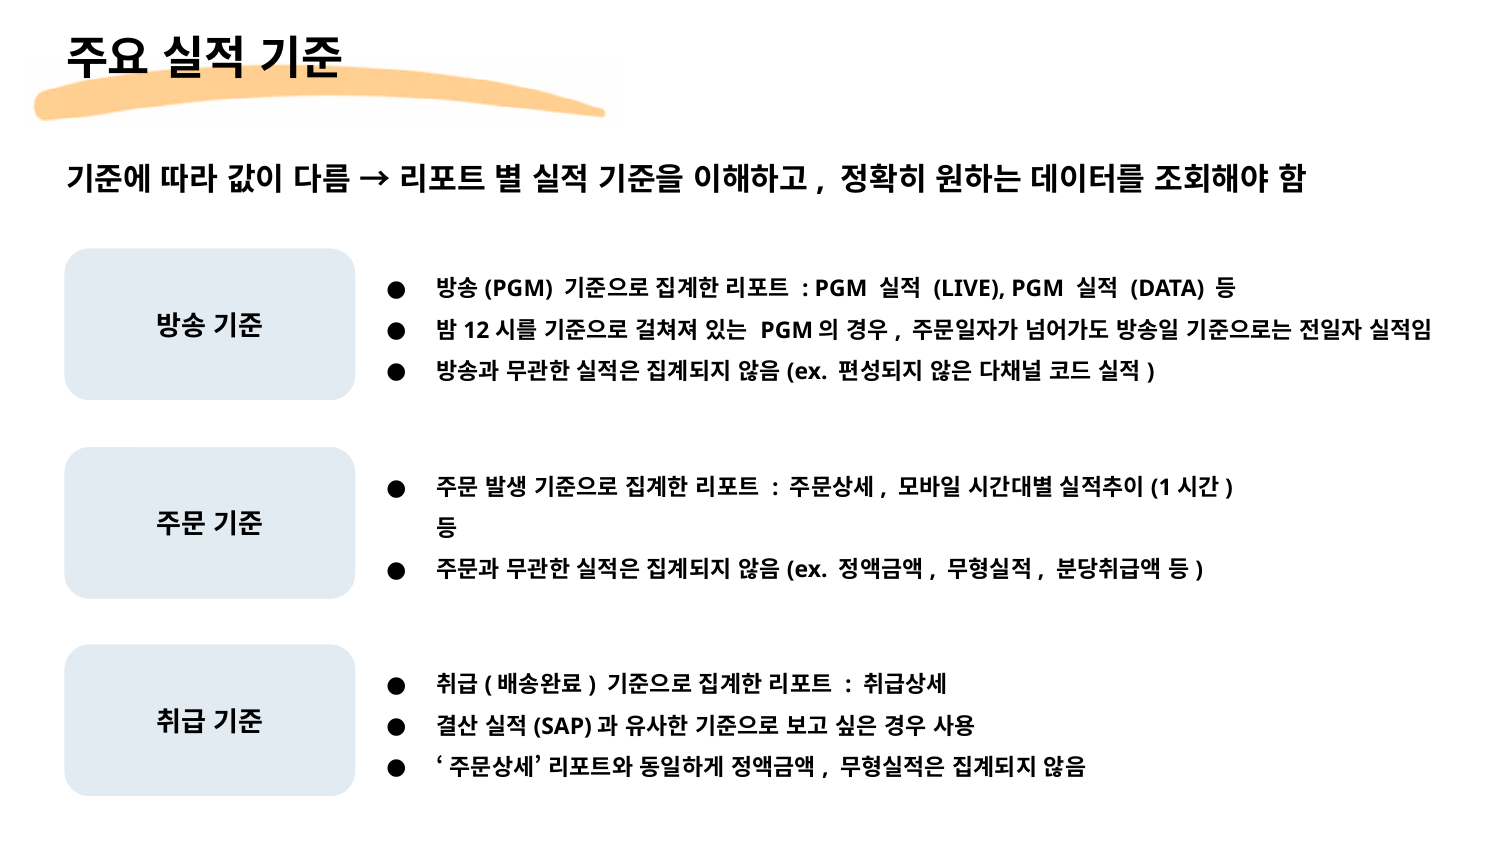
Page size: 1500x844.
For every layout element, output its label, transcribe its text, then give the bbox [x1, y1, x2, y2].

text_box 기준에 따라 값이 다름 → 리포트 별 실적 기준을 이해하고, 정확히 원하는 데이터를 조회해야 함 [51, 144, 1471, 212]
text_box 취급(배송완료) 기준으로 집계한 리포트 : 취급상세 결산 실적(SAP)과 유사한 기준으로 보고 싶은 경우 사용 ‘주문상세’ 리포트와 동일하게 정액금액, 무형실적은 집계되지 않음 [346, 639, 1254, 798]
text_box 취급 기준 [63, 643, 346, 797]
text_box 주문 발생 기준으로 집계한 리포트 : 주문상세, 모바일 시간대별 실적추이(1시간) 등 주문과 무관한 실적은 집계되지 않음(ex. 정액금액, 무형실적, 분당취급액 등) [346, 441, 1254, 600]
text_box 주문 기준 [63, 446, 346, 600]
text_box 방송 기준 [63, 247, 346, 401]
picture [28, 60, 619, 128]
text_box 주요 실적 기준 [51, 13, 628, 108]
text_box 방송(PGM) 기준으로 집계한 리포트 : PGM 실적 (LIVE), PGM 실적 (DATA) 등 밤12시를 기준으로 걸쳐져 있는 PGM의 경우, 주문일자가 넘어가도 방송일 기준으로는 전일자 실적임 방송과 무관한 실적은 집계되지 않음(ex. 편성되지 않은 다채널 코드 실적) [346, 243, 1457, 401]
